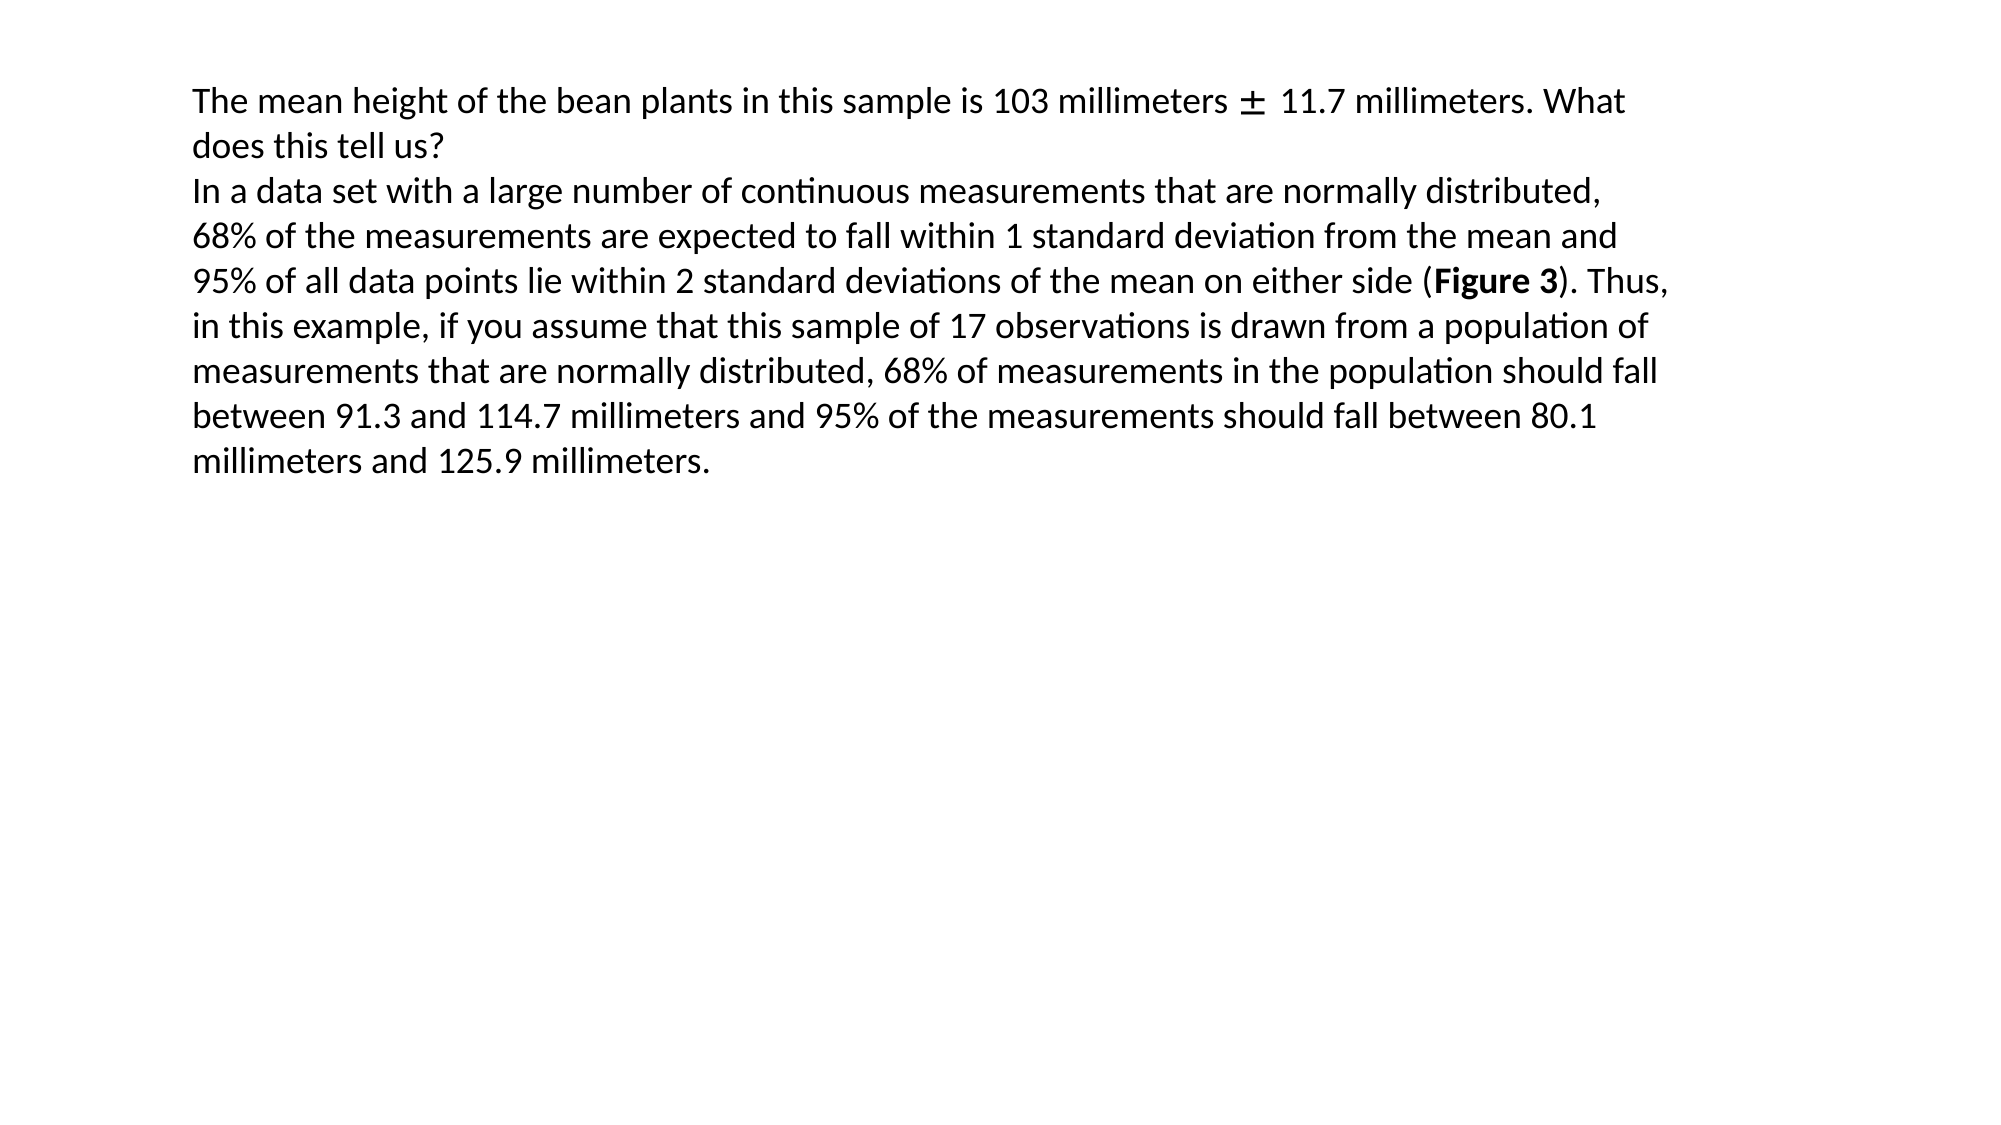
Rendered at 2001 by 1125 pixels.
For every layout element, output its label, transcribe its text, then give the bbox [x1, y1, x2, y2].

text_box The mean height of the bean plants in this sample is 103 millimeters ± 11.7 millimeters. What does this tell us? In a data set with a large number of continuous measurements that are normally distributed, 68% of the measurements are expected to fall within 1 standard deviation from the mean and 95% of all data points lie within 2 standard deviations of the mean on either side (Figure 3). Thus, in this example, if you assume that this sample of 17 observations is drawn from a population of measurements that are normally distributed, 68% of measurements in the population should fall between 91.3 and 114.7 millimeters and 95% of the measurements should fall between 80.1 millimeters and 125.9 millimeters. [177, 68, 1690, 489]
